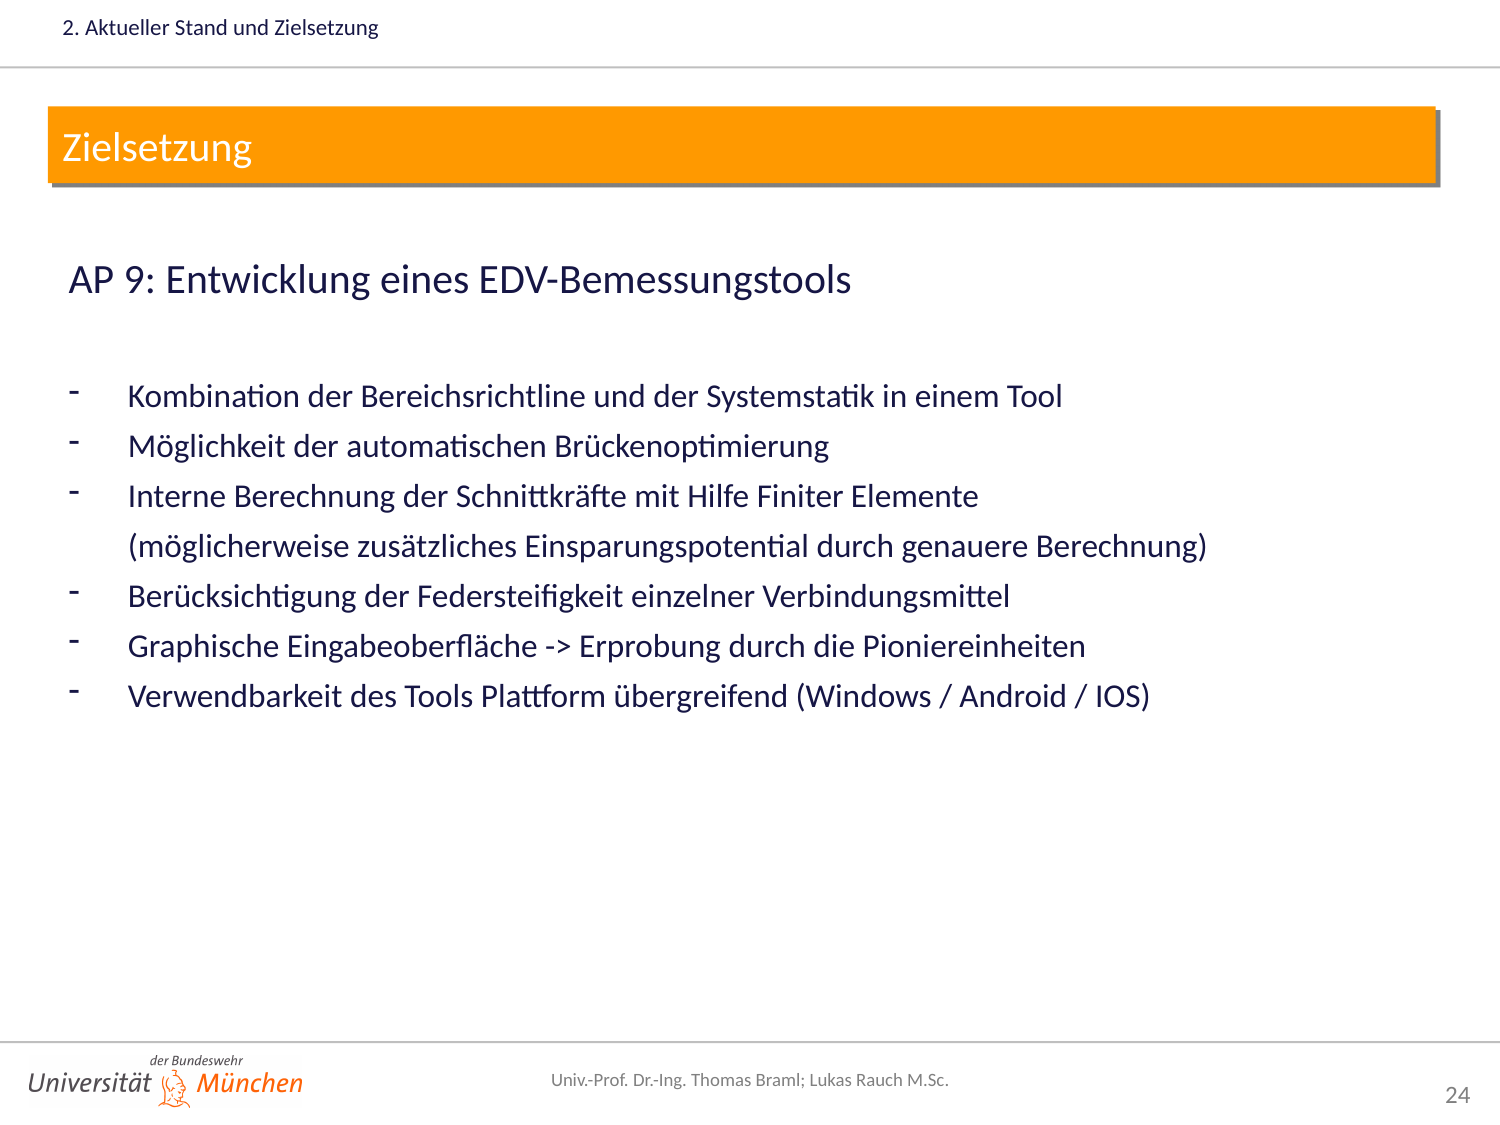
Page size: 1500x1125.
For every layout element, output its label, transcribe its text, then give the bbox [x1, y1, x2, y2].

text_box [28, 207, 1417, 1019]
picture [29, 1055, 302, 1108]
text_box AP 9: Entwicklung eines EDV-Bemessungstools Kombination der Bereichsrichtline und der Systemstatik in einem Tool Möglichkeit der automatischen Brückenoptimierung Interne Berechnung der Schnittkräfte mit Hilfe Finiter Elemente (möglicherweise zusätzliches Einsparungspotential durch genauere Berechnung) Berücksichtigung der Federsteifigkeit einzelner Verbindungsmittel Graphische Eingabeoberfläche -> Erprobung durch die Pioniereinheiten Verwendbarkeit des Tools Plattform übergreifend (Windows / Android / IOS) [53, 232, 1442, 1019]
text_box Zielsetzung [47, 106, 1436, 184]
text_box 2. Aktueller Stand und Zielsetzung [47, 4, 1398, 65]
